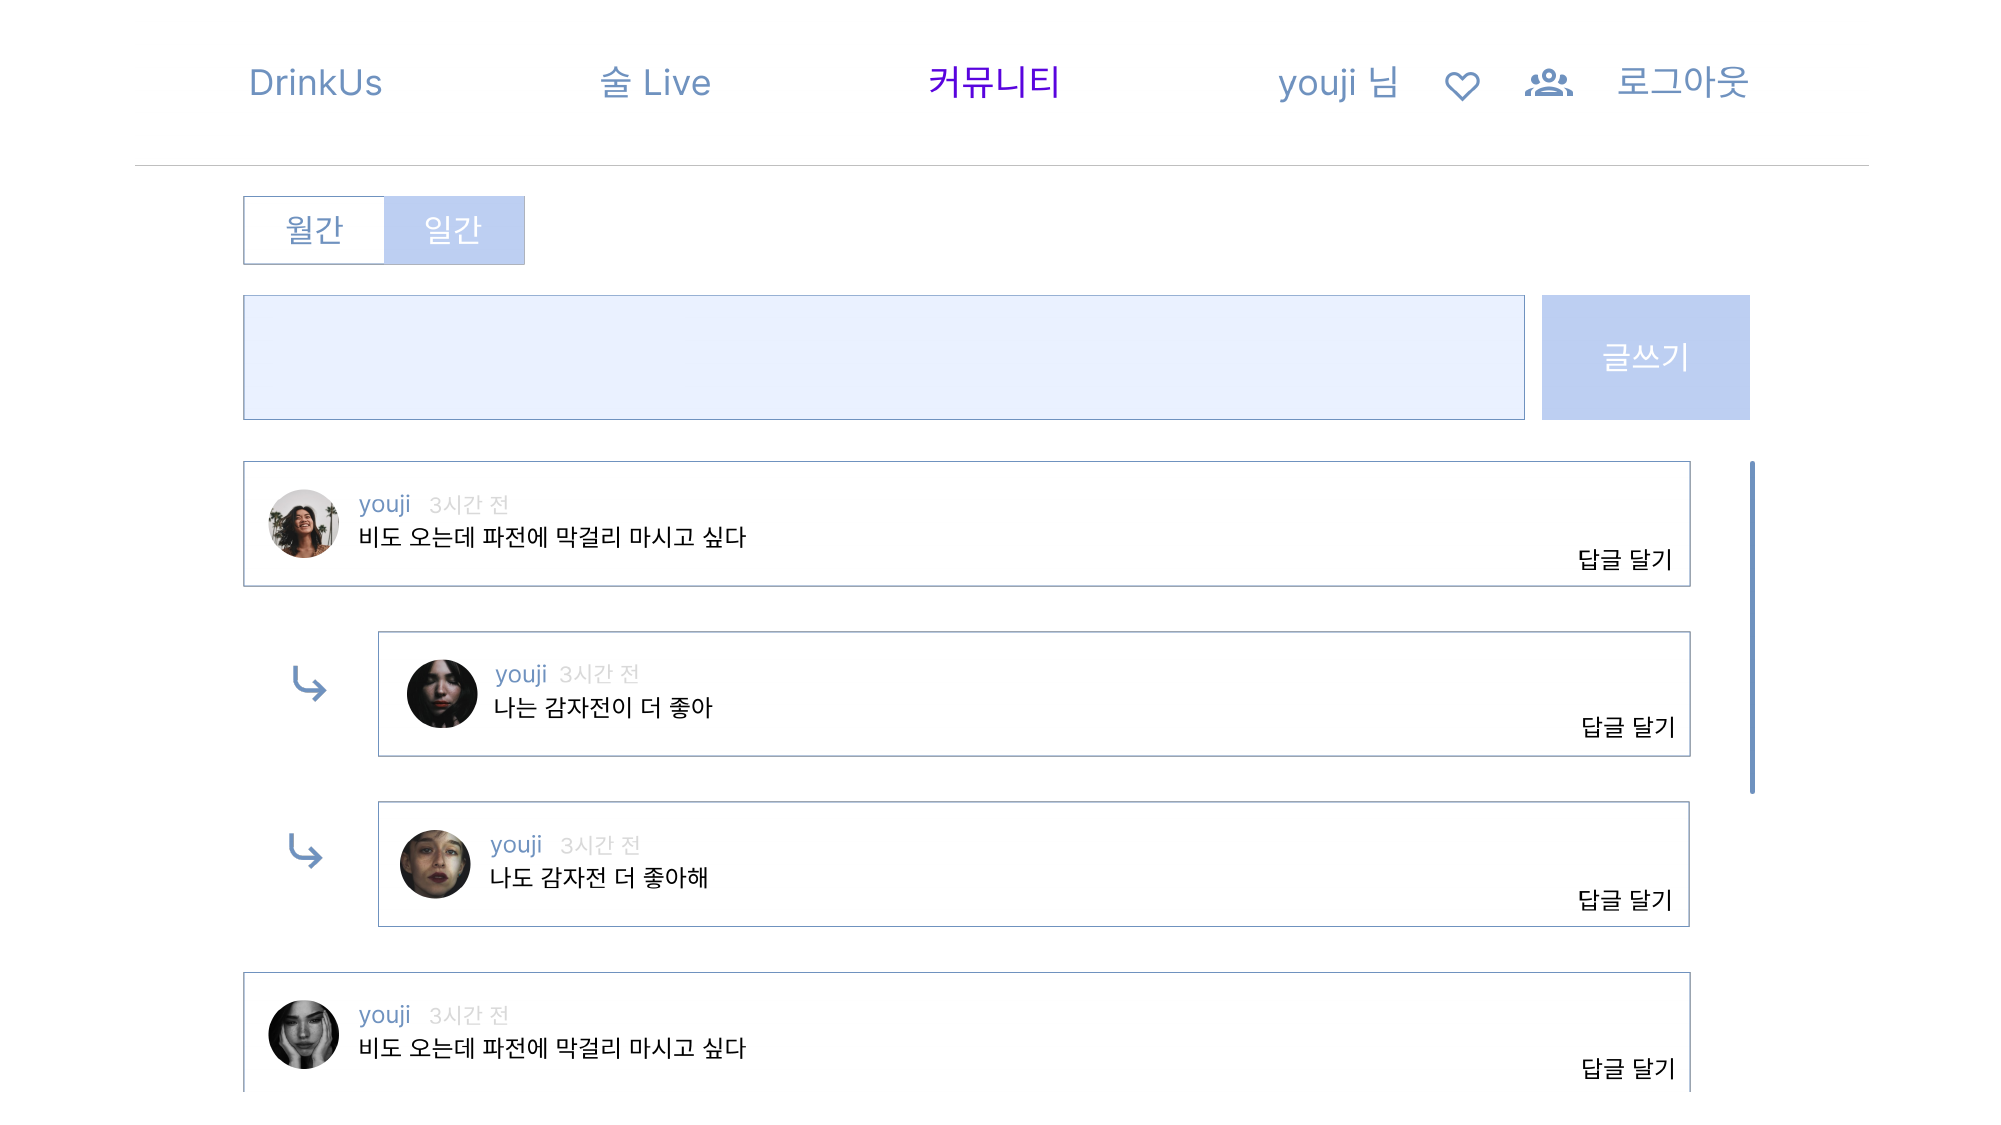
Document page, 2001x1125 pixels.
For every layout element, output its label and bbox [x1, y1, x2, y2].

picture [135, 0, 1869, 1092]
